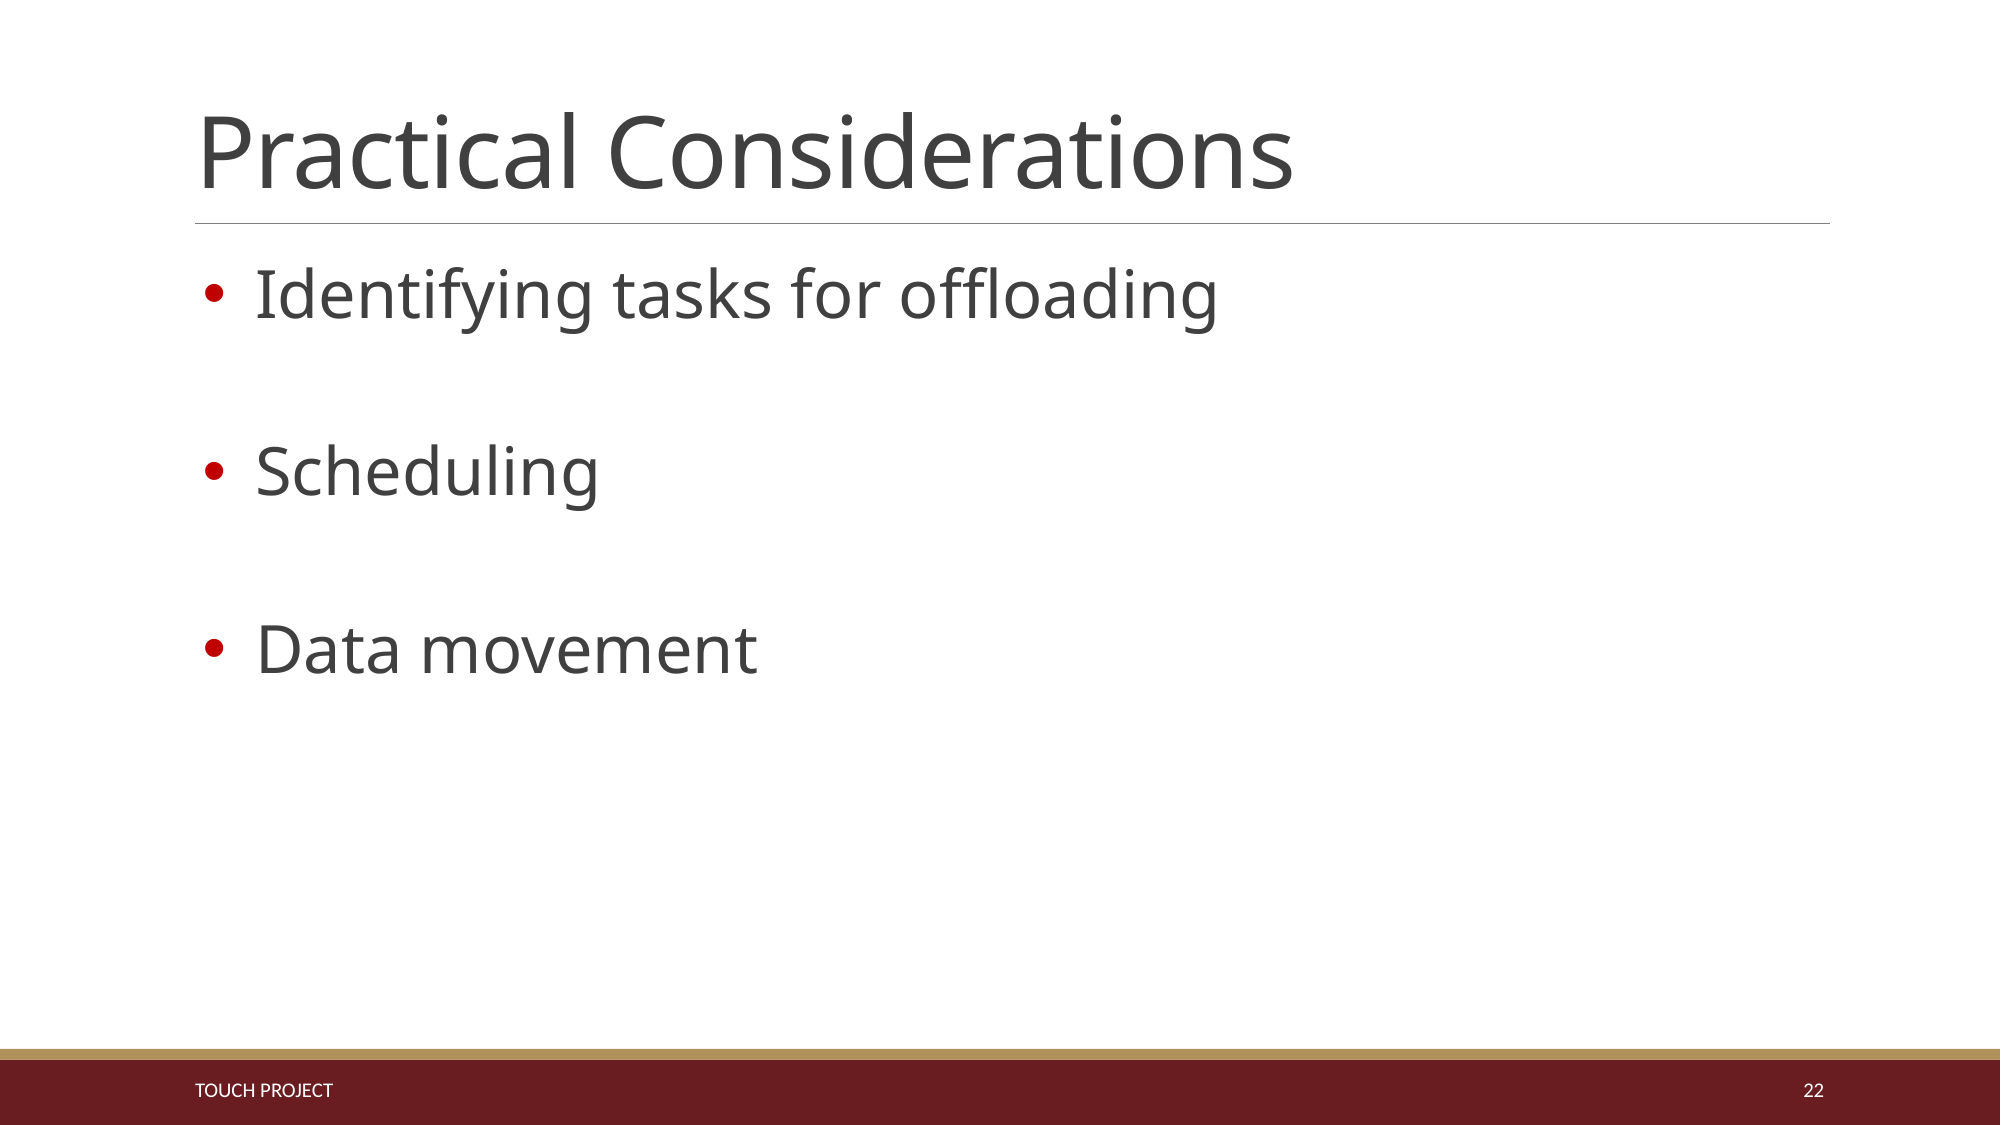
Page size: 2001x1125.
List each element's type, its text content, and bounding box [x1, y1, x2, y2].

title Practical Considerations [180, 47, 1830, 217]
list Identifying tasks for offloading Scheduling Data movement [180, 253, 1830, 963]
slide_number TOUCH PROJECT [180, 1059, 586, 1120]
slide_number 22 [1624, 1059, 1840, 1120]
